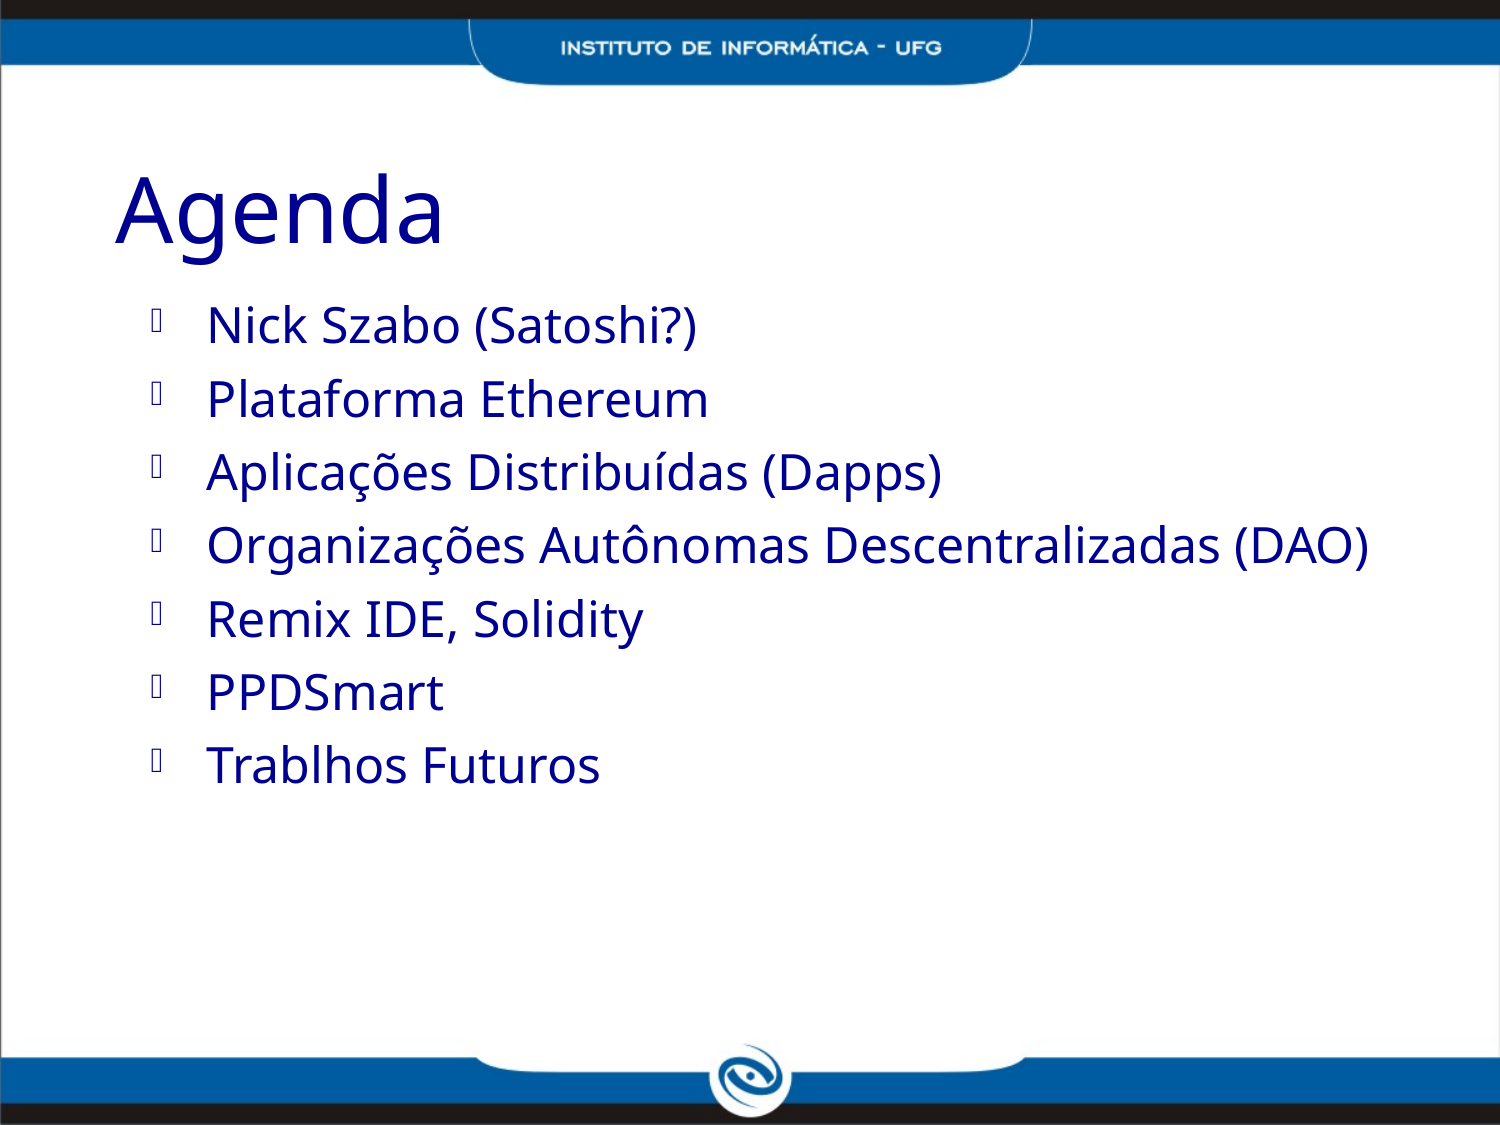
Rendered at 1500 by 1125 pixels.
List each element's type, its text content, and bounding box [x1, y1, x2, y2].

list Nick Szabo (Satoshi?) Plataforma Ethereum Aplicações Distribuídas (Dapps) Organizações Autônomas Descentralizadas (DAO) Remix IDE, Solidity PPDSmart Trablhos Futuros [135, 278, 1411, 954]
title Agenda [100, 113, 1379, 302]
picture [0, 0, 1500, 1125]
